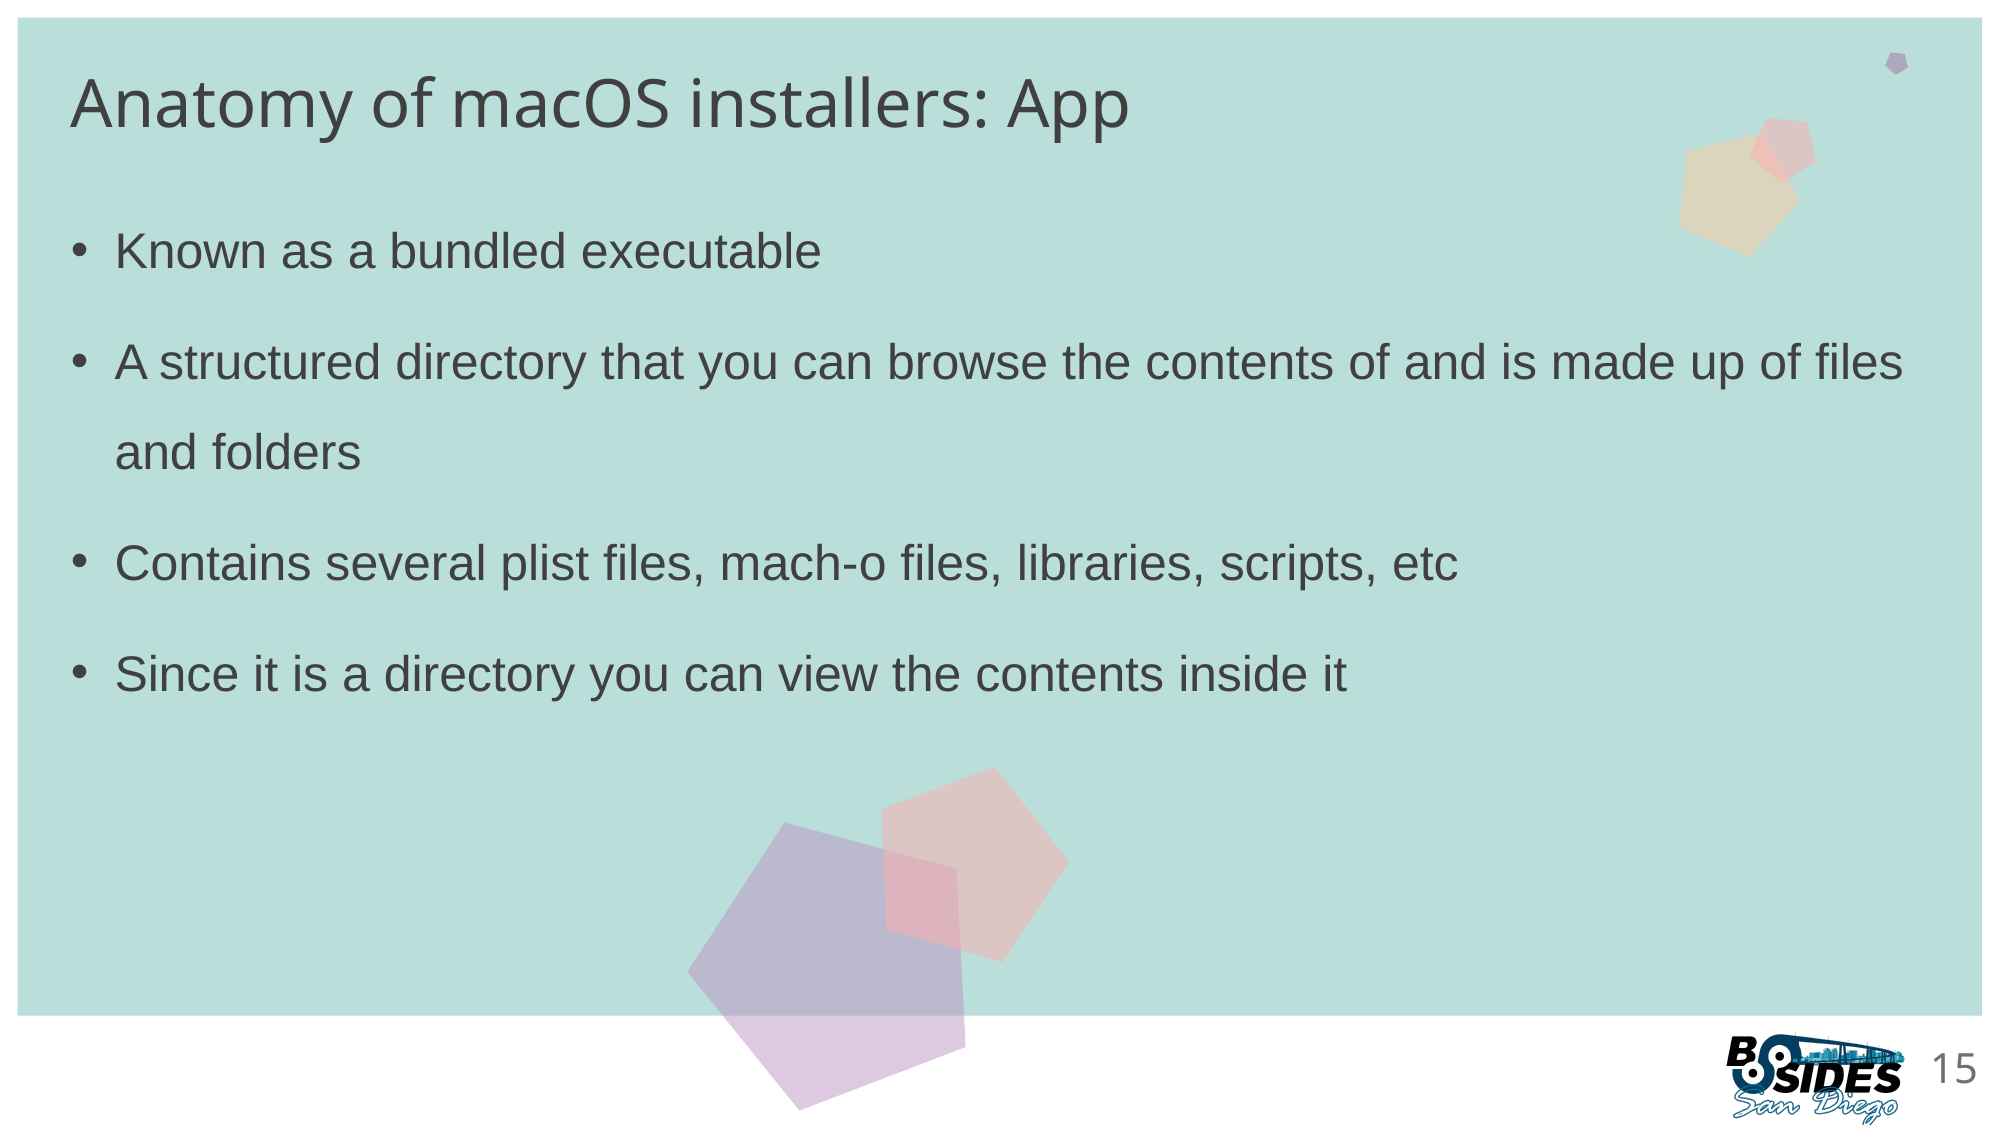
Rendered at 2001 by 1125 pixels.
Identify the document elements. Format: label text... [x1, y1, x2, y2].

list Known as a bundled executable A structured directory that you can browse the contents of and is made up of files and folders Contains several plist files, mach-o files, libraries, scripts, etc Since it is a directory you can view the contents inside it [70, 188, 1932, 969]
title Anatomy of macOS installers: App [70, 70, 1932, 142]
slide_number 15 [1917, 1024, 1979, 1116]
picture [1713, 1023, 1912, 1125]
